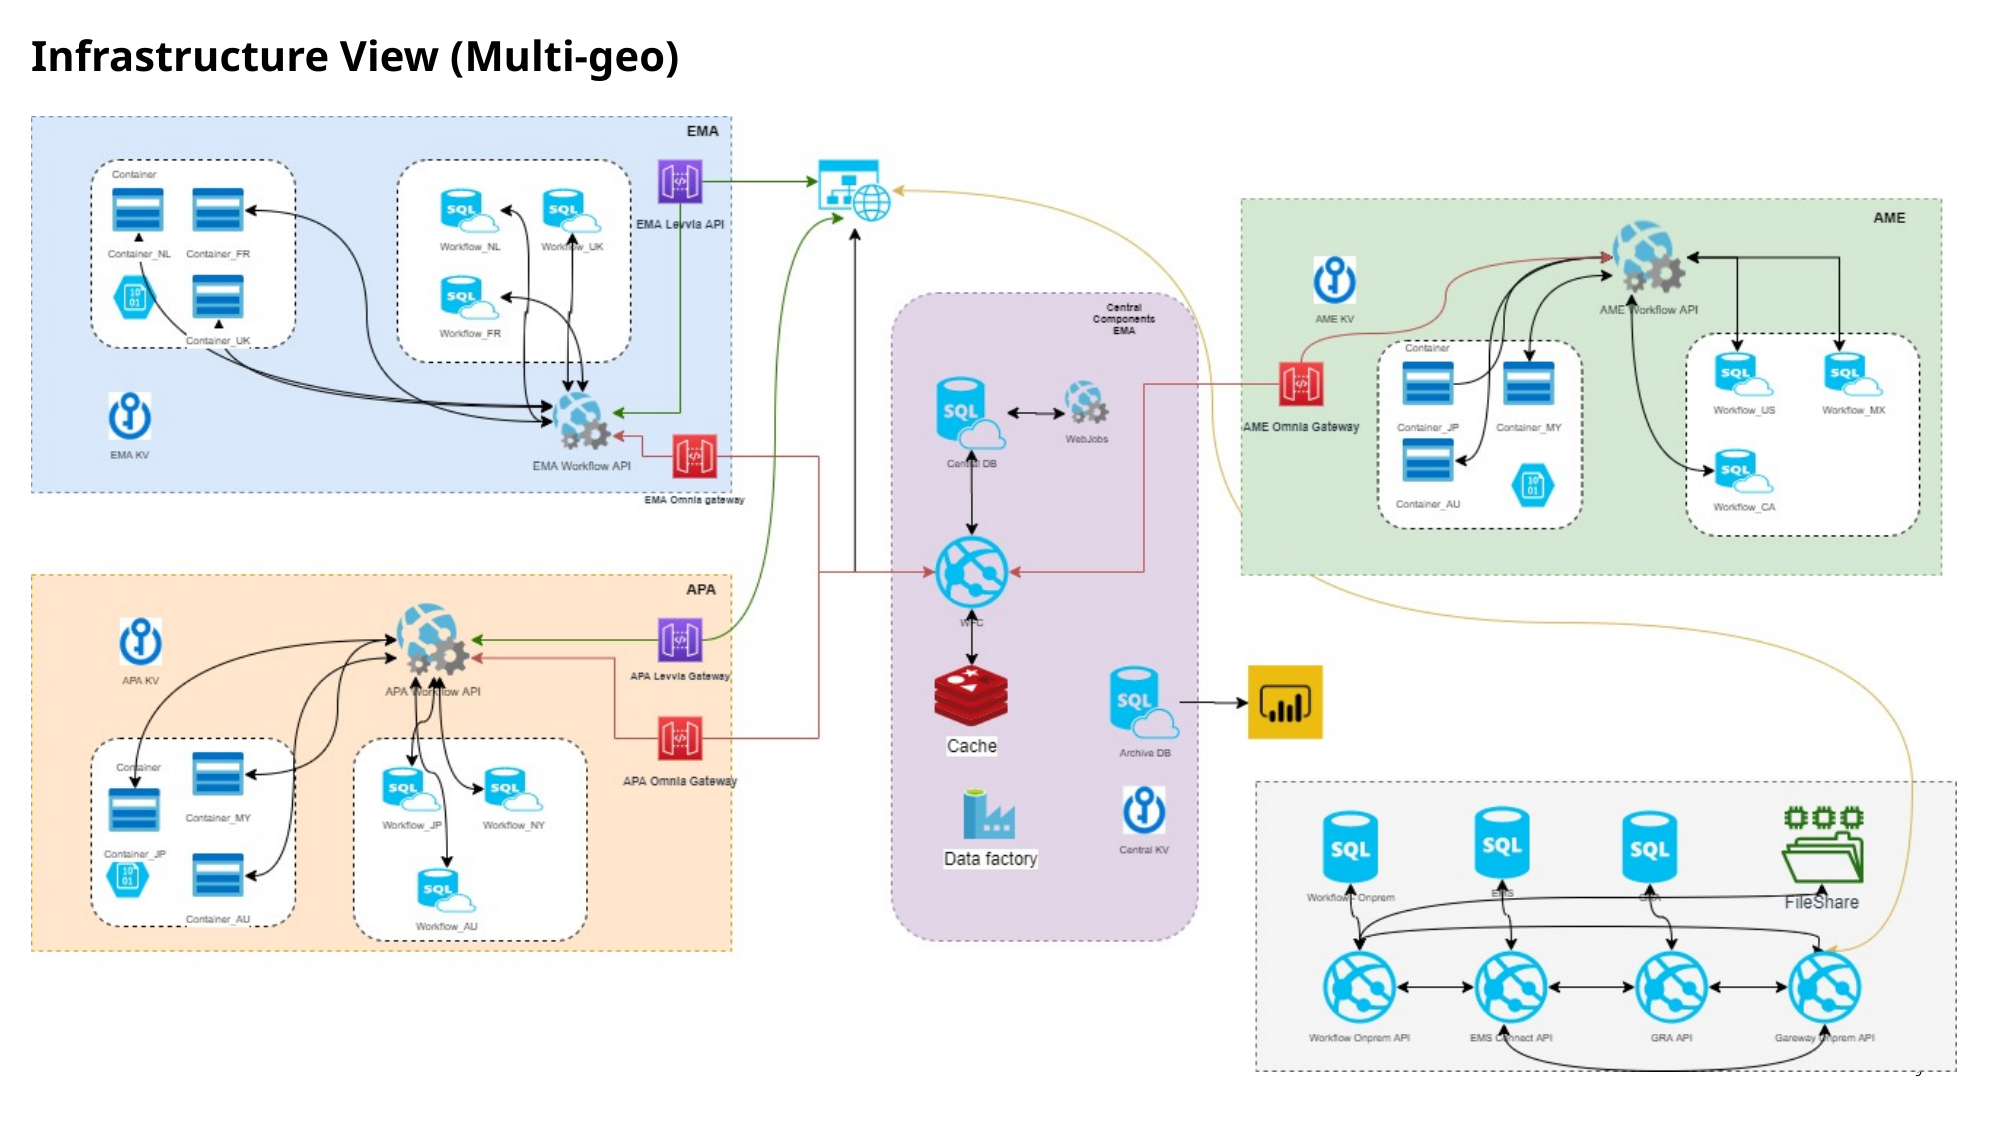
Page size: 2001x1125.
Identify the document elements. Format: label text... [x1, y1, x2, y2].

title Infrastructure View (Multi-geo) [31, 29, 1878, 104]
picture [30, 116, 1957, 1072]
